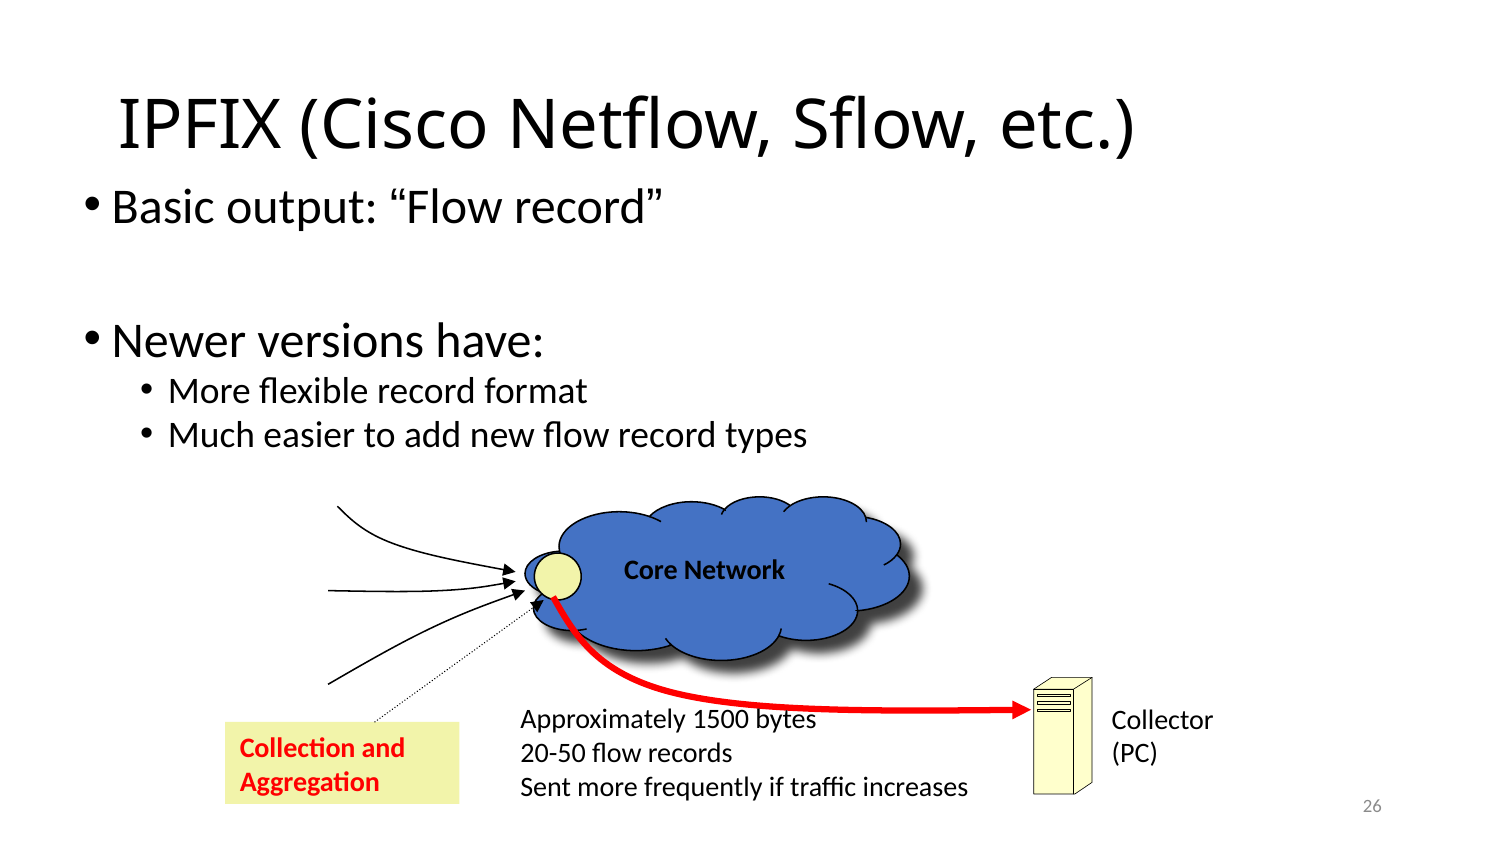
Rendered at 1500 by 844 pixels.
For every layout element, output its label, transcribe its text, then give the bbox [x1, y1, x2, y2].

slide_number 26 [1059, 782, 1397, 827]
text_box [337, 506, 516, 576]
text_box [524, 496, 910, 661]
text_box [603, 661, 842, 665]
text_box Approximately 1500 bytes 20-50 flow records Sent more frequently if traffic increases [505, 693, 1022, 809]
text_box [553, 665, 966, 693]
picture [1031, 674, 1096, 798]
text_box Collector (PC) [1096, 693, 1247, 776]
text_box Collection and Aggregation [225, 721, 460, 804]
title IPFIX (Cisco Netflow, Sflow, etc.) [103, 44, 1397, 208]
list Basic output: “Flow record” Newer versions have: More flexible record format Much easier to add new flow record types [68, 178, 1257, 497]
text_box [327, 588, 524, 685]
text_box [1022, 705, 1031, 715]
text_box [328, 577, 516, 592]
